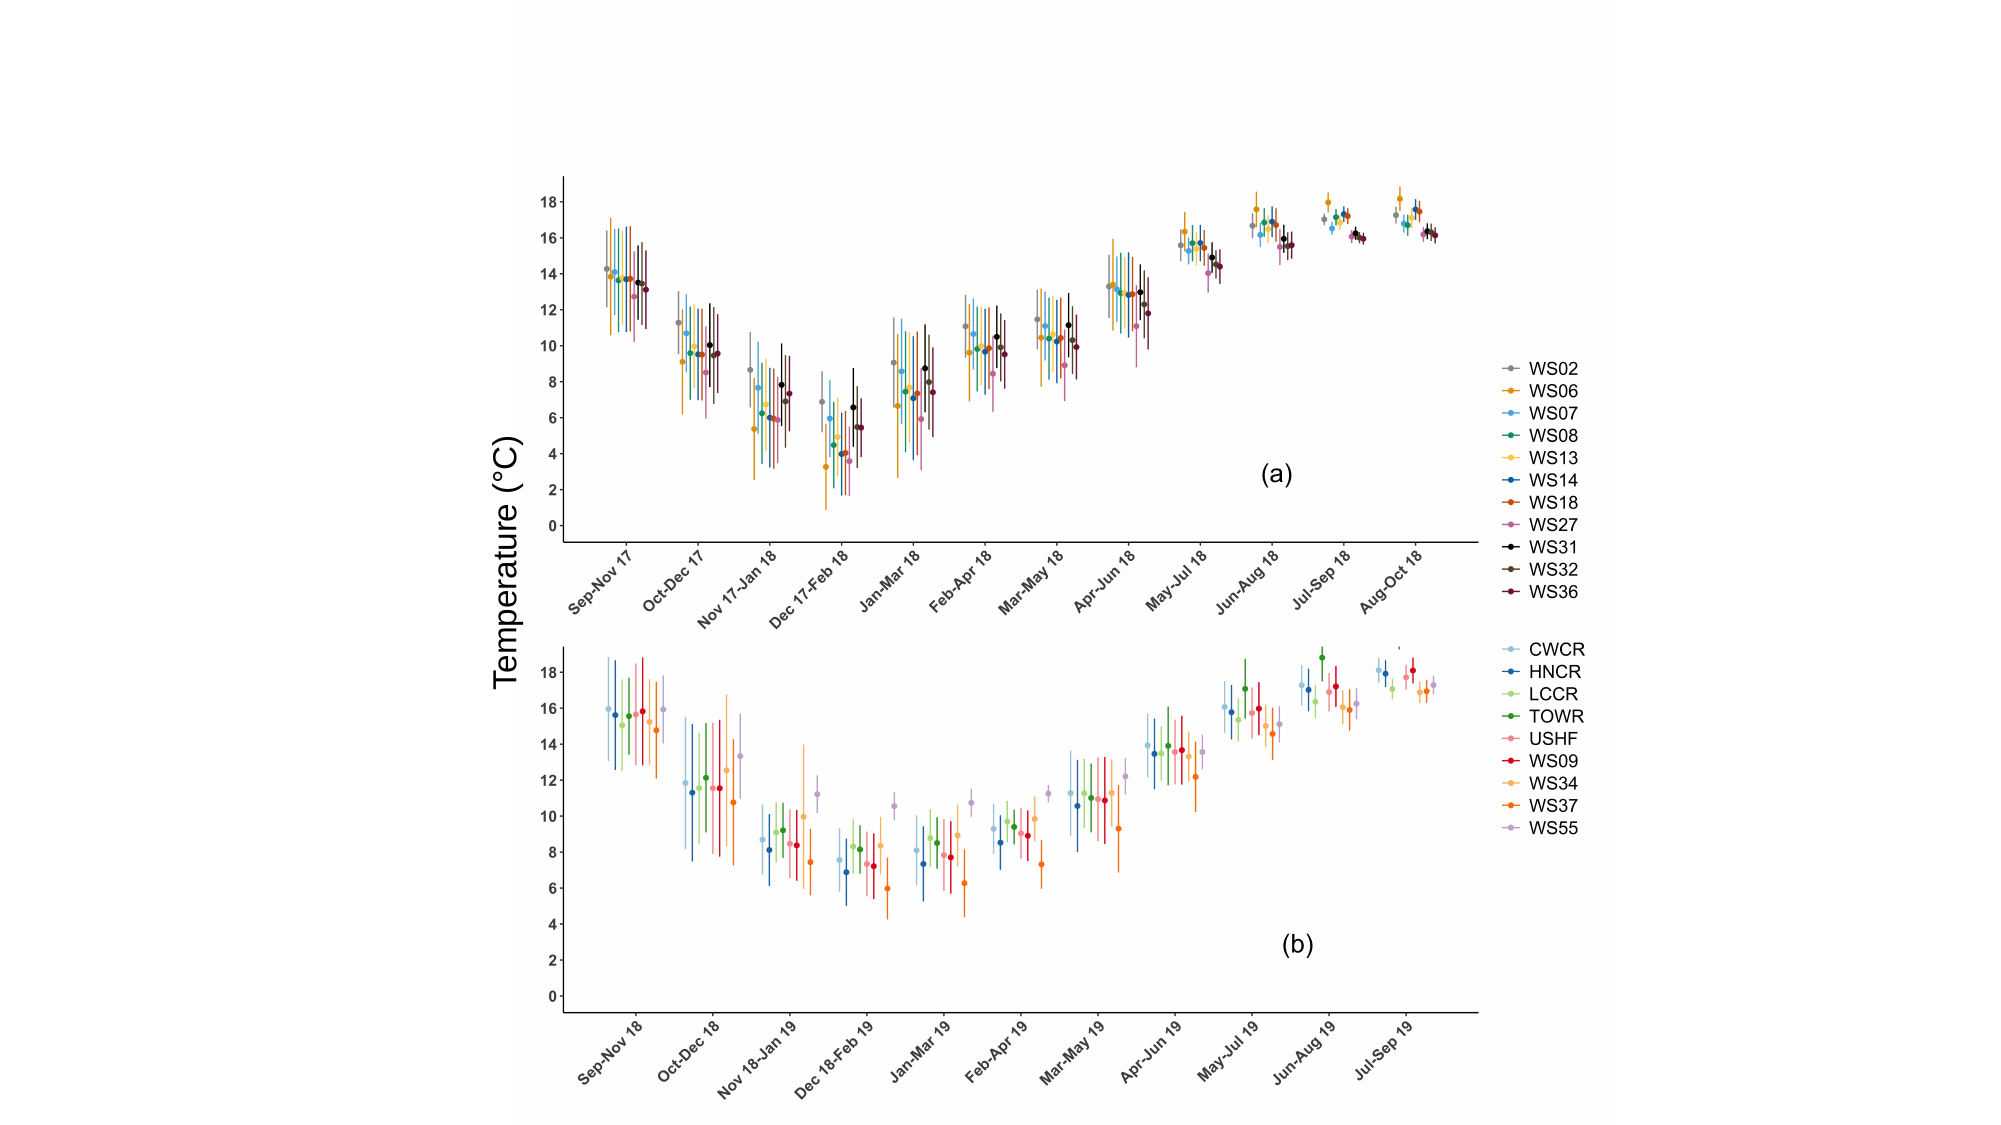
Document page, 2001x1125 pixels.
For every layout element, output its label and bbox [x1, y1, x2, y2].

text_box [475, 0, 1615, 1125]
